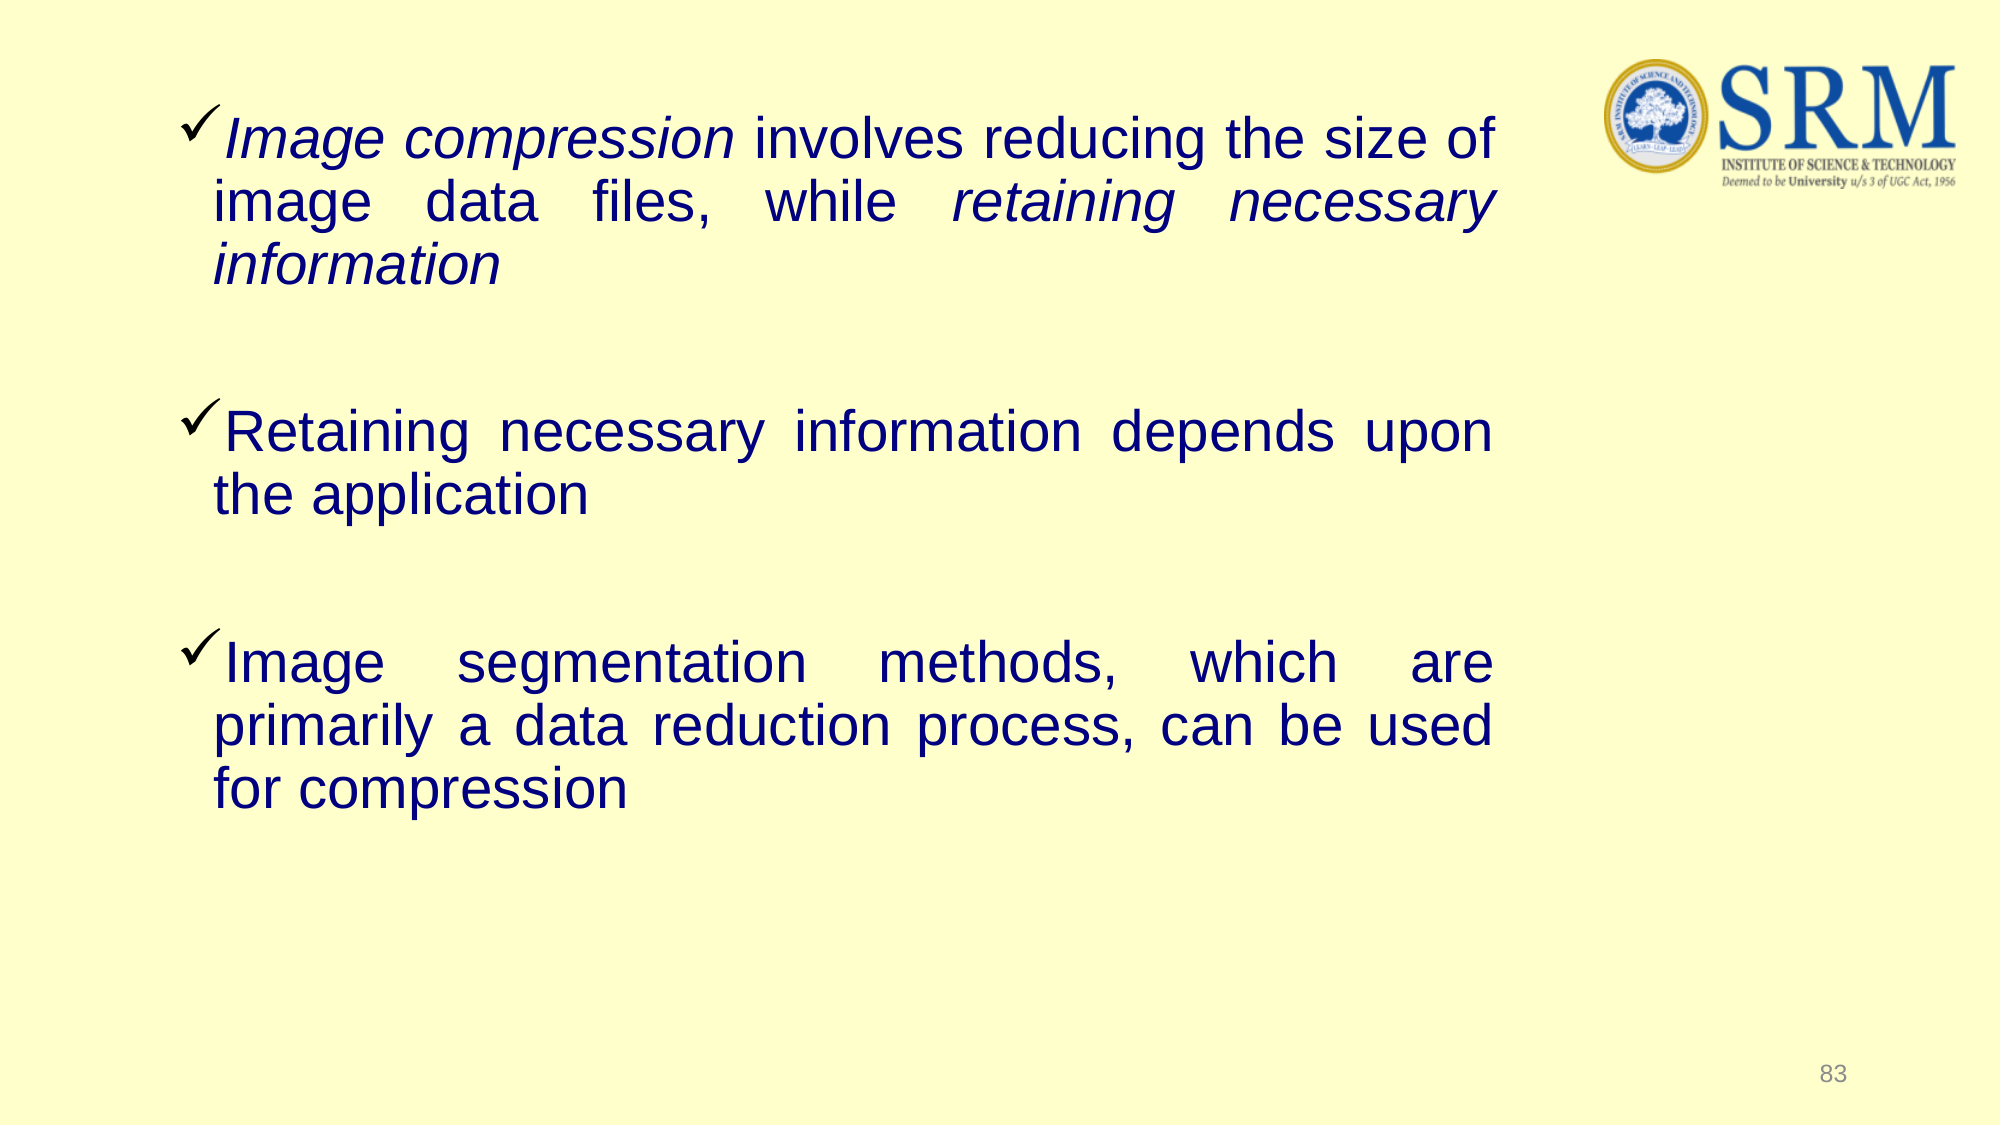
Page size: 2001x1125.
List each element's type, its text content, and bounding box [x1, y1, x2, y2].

list Image compression involves reducing the size of image data files, while retaining necessary information Retaining necessary information depends upon the application Image segmentation methods, which are primarily a data reduction process, can be used for compression [161, 100, 1512, 888]
slide_number 83 [1412, 1042, 1863, 1103]
picture [1604, 59, 1956, 189]
